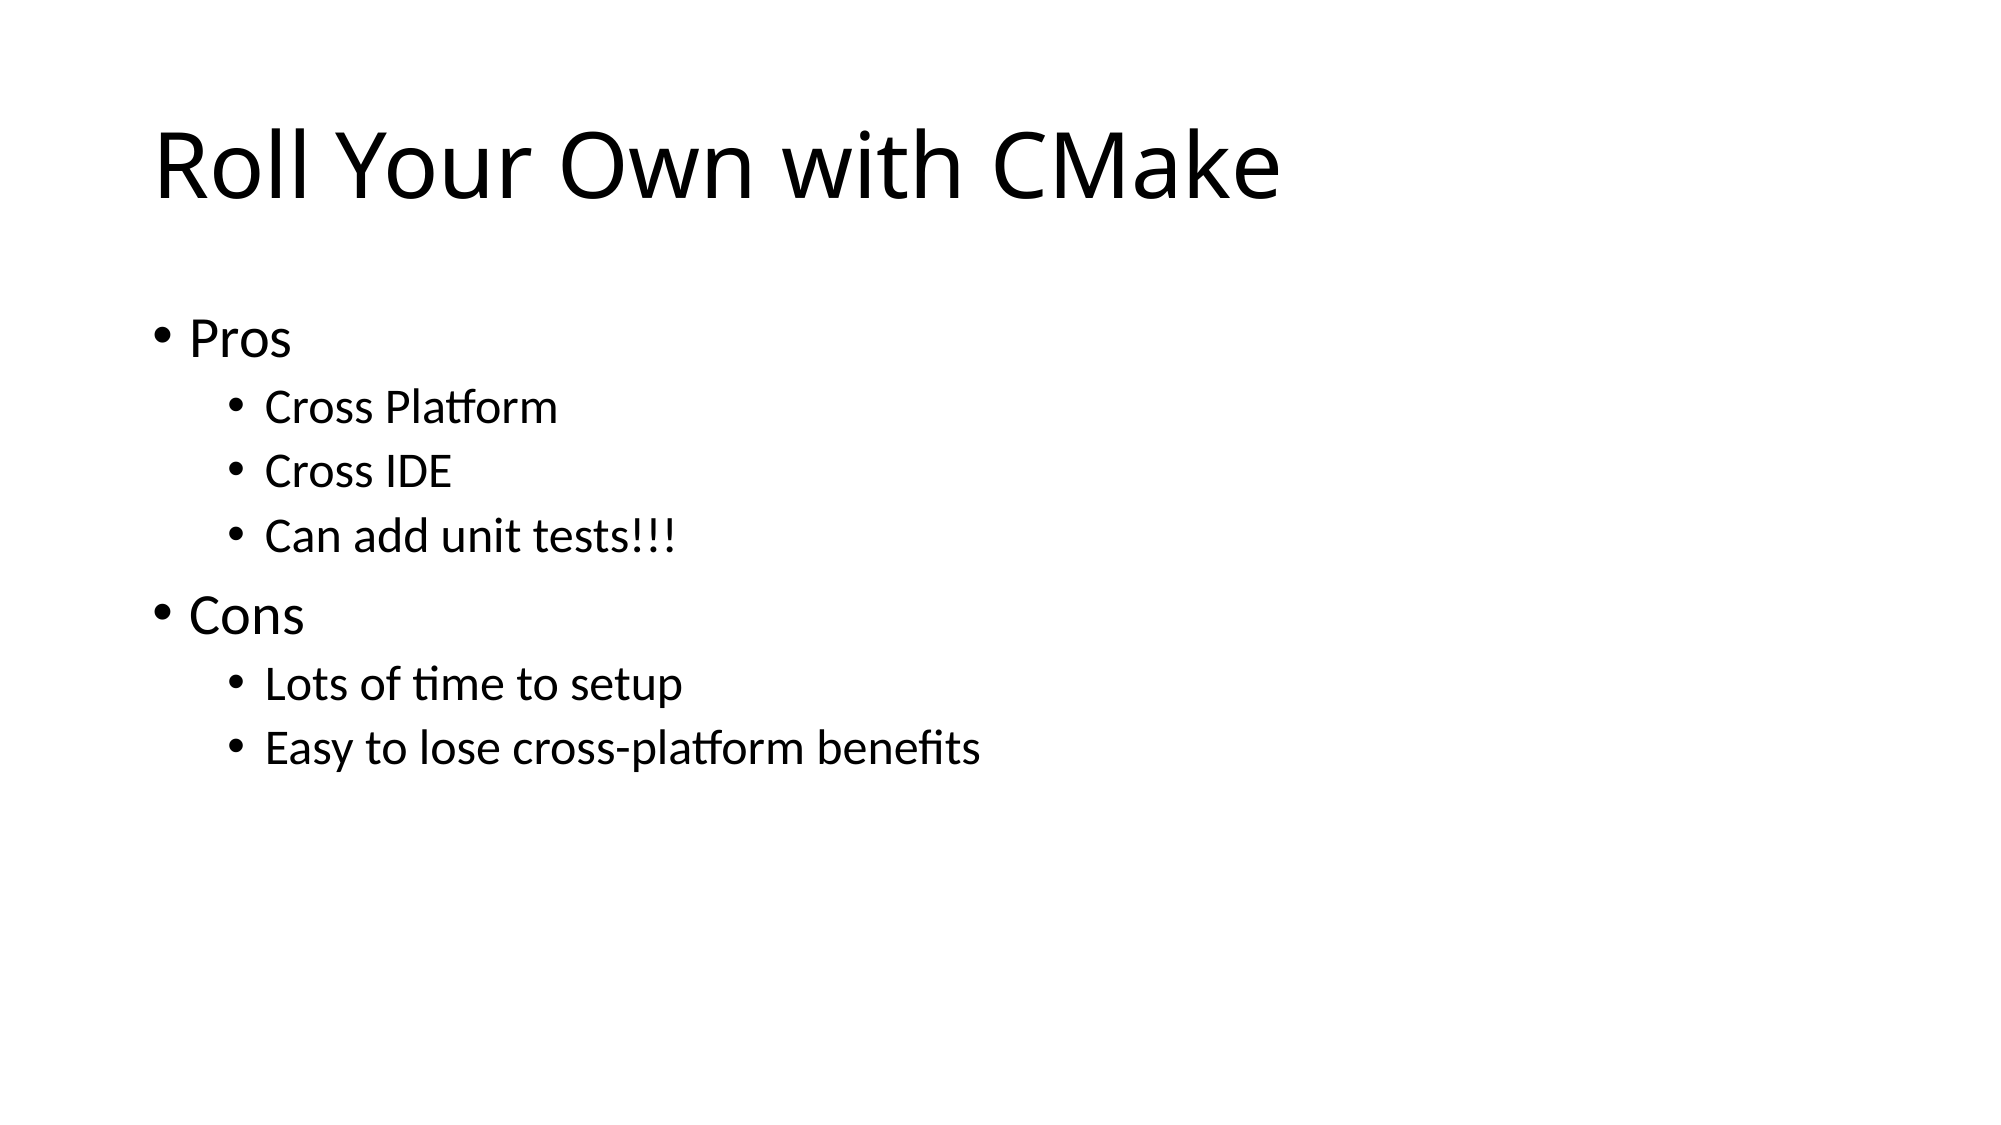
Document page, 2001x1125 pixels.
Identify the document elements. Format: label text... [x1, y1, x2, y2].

list Pros Cross Platform Cross IDE Can add unit tests!!! Cons Lots of time to setup Easy to lose cross-platform benefits [137, 299, 1863, 1014]
title Roll Your Own with CMake [137, 59, 1863, 278]
